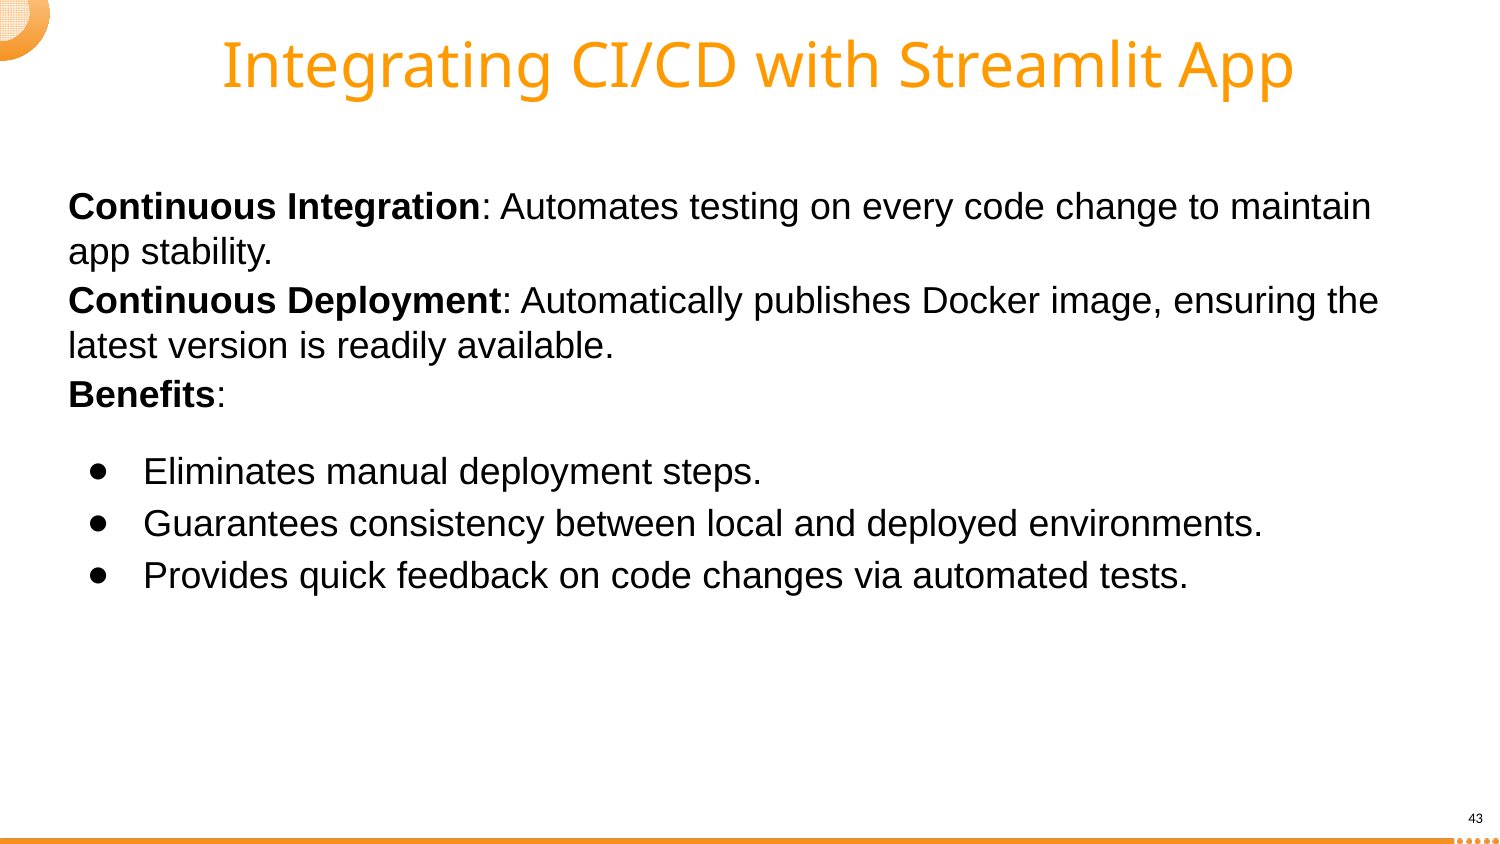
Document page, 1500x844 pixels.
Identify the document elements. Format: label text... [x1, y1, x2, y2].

list Continuous Integration: Automates testing on every code change to maintain app stability. Continuous Deployment: Automatically publishes Docker image, ensuring the latest version is readily available. Benefits: Eliminates manual deployment steps. Guarantees consistency between local and deployed environments. Provides quick feedback on code changes via automated tests. [68, 182, 1432, 763]
title Integrating CI/CD with Streamlit App [24, 33, 1495, 153]
picture [0, 837, 1500, 844]
